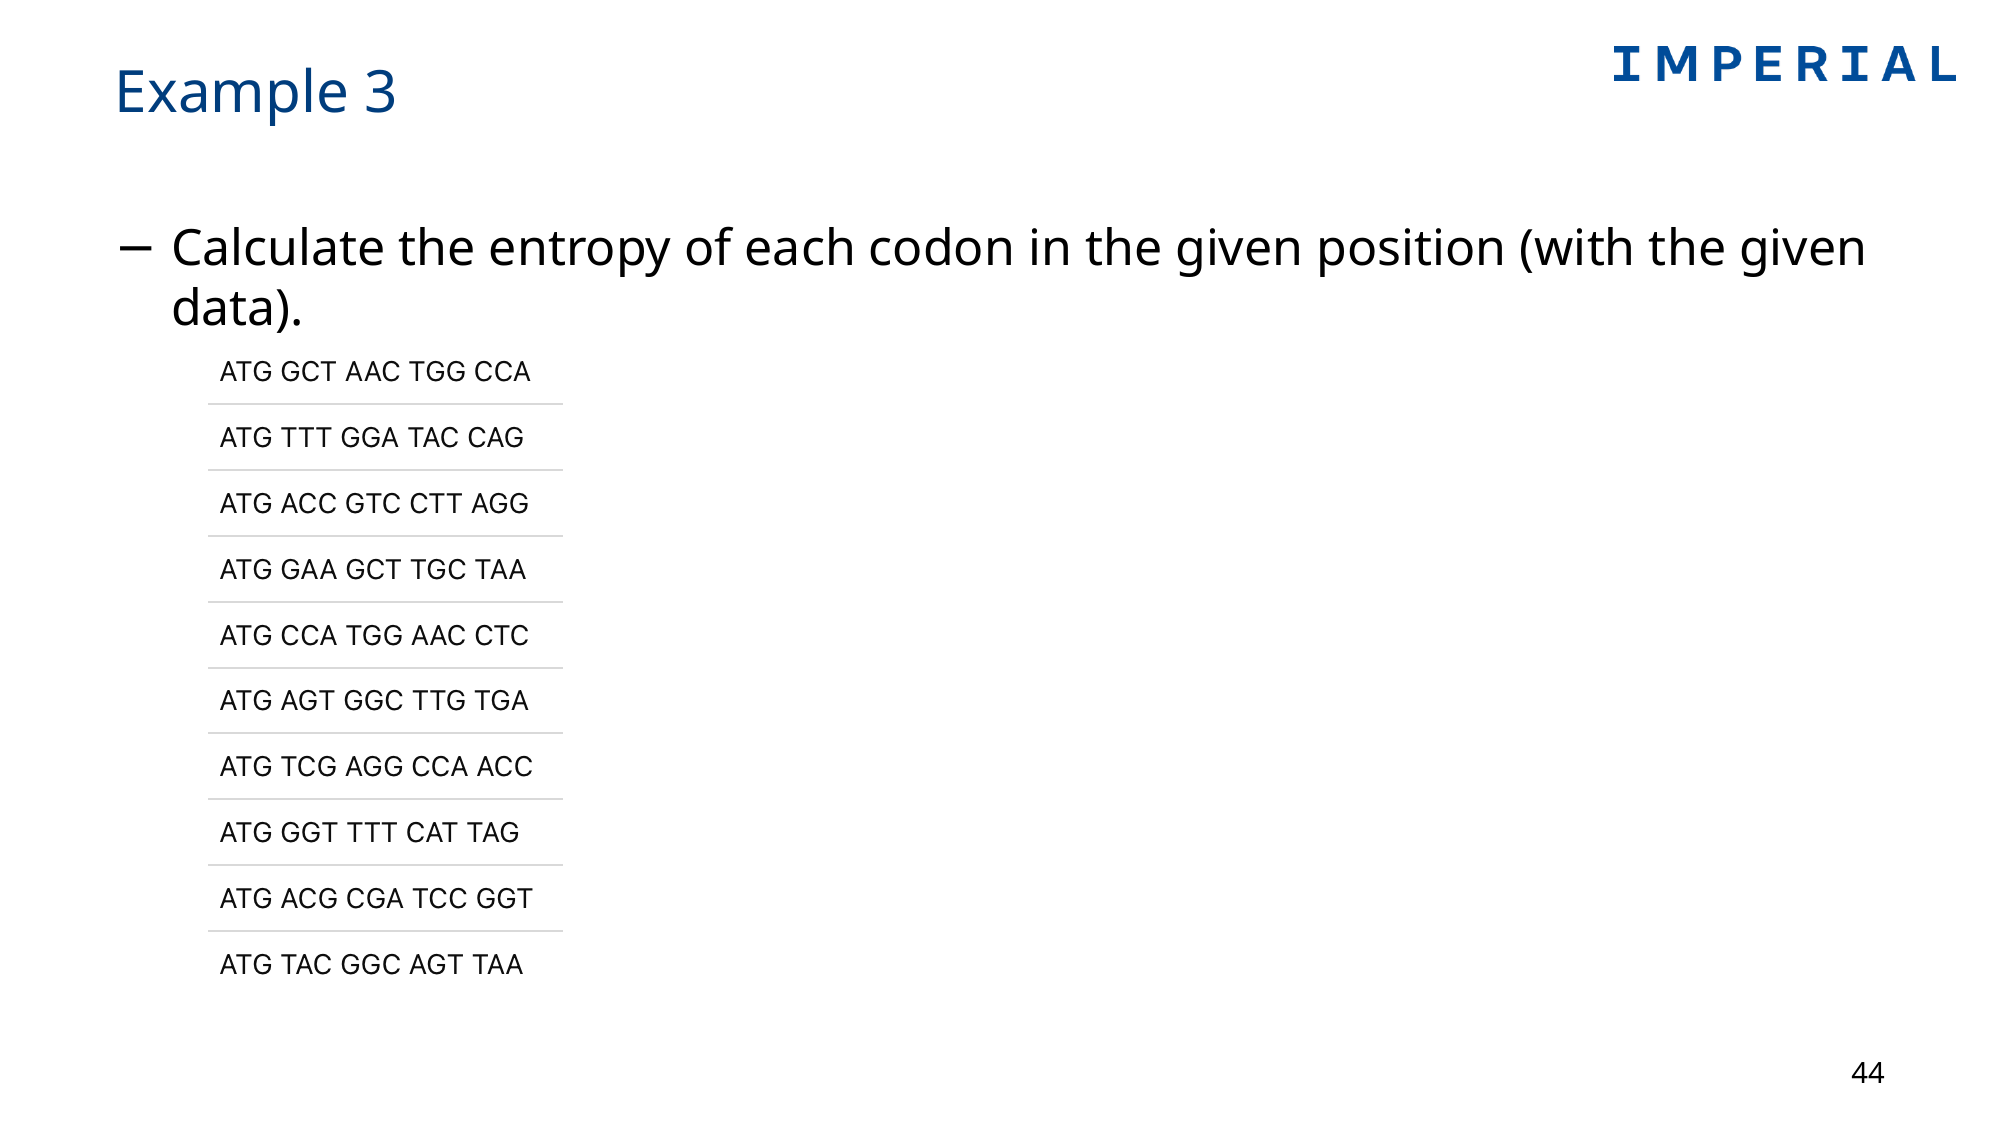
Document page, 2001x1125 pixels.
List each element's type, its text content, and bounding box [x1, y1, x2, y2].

list Calculate the entropy of each codon in the given position (with the given data). [99, 208, 1900, 1024]
slide_number 44 [1433, 1046, 1901, 1103]
picture [208, 349, 564, 994]
picture [1900, 46, 1956, 81]
title Example 3 [99, 0, 1900, 184]
